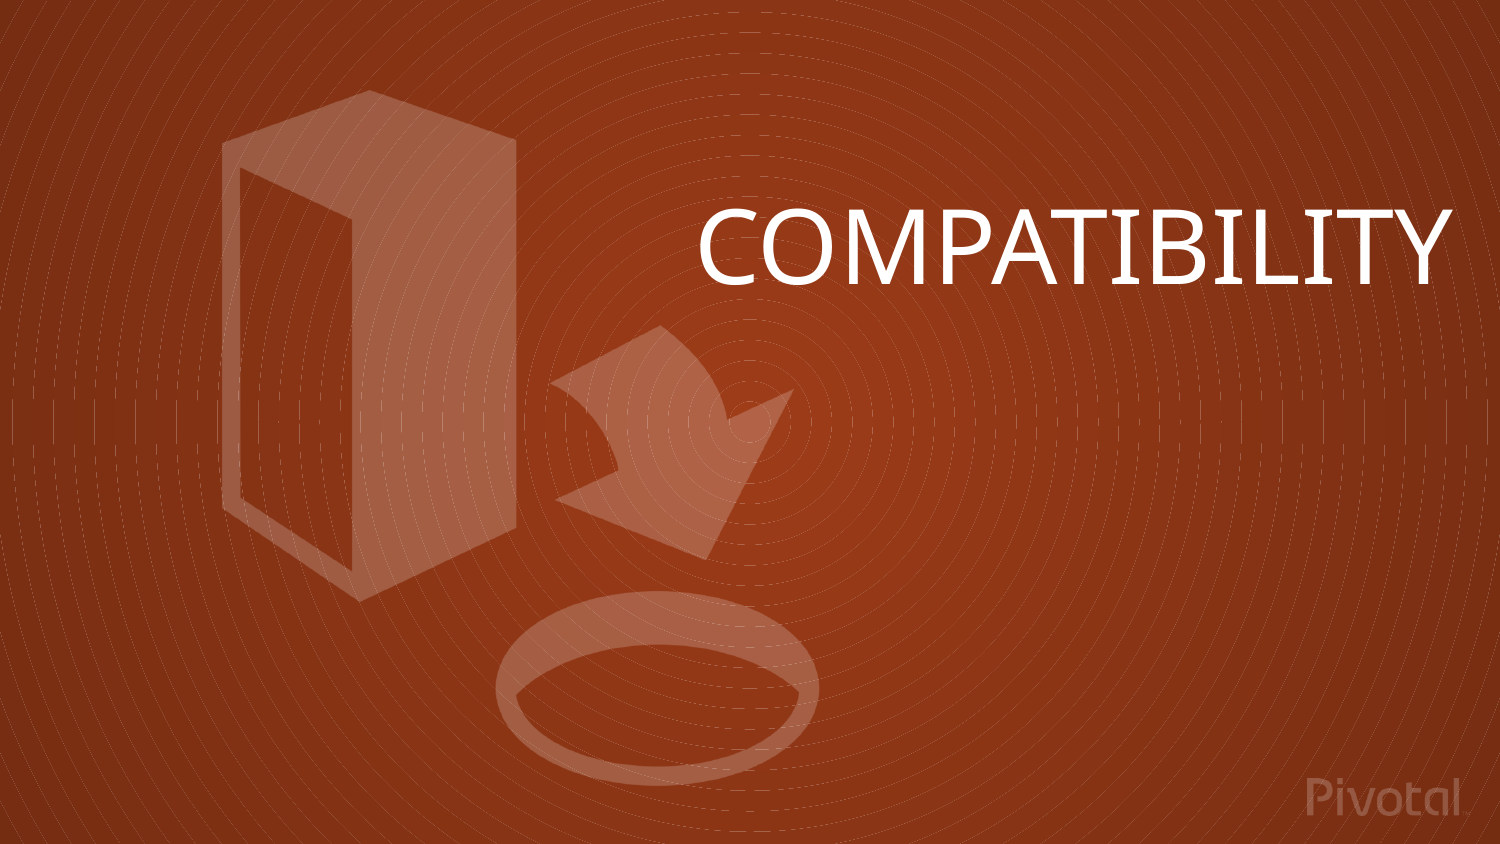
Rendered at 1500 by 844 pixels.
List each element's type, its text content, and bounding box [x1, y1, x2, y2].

text_box COMPATIBILITY [900, 197, 1469, 313]
picture [130, 51, 895, 816]
picture [1307, 778, 1470, 816]
